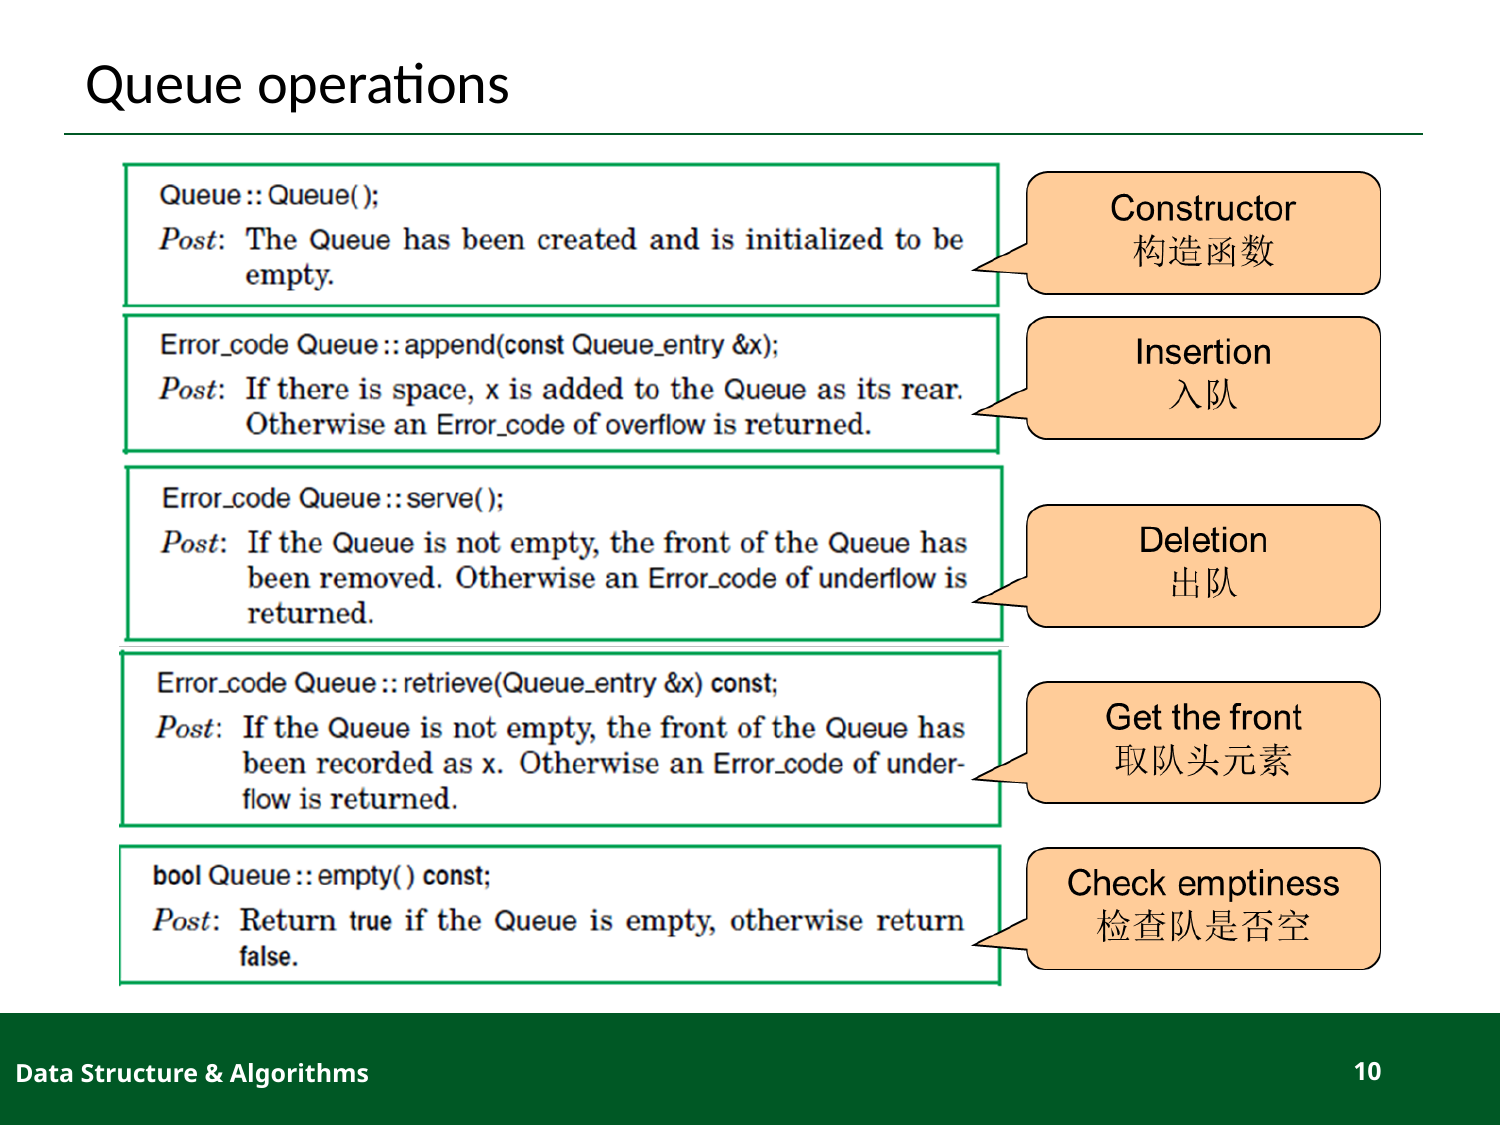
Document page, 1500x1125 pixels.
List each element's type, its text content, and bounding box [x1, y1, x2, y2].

picture [119, 154, 1381, 987]
slide_number 10 [1059, 1042, 1397, 1103]
footer Data Structure & Algorithms [0, 1042, 507, 1103]
title Queue operations [70, 34, 1430, 135]
